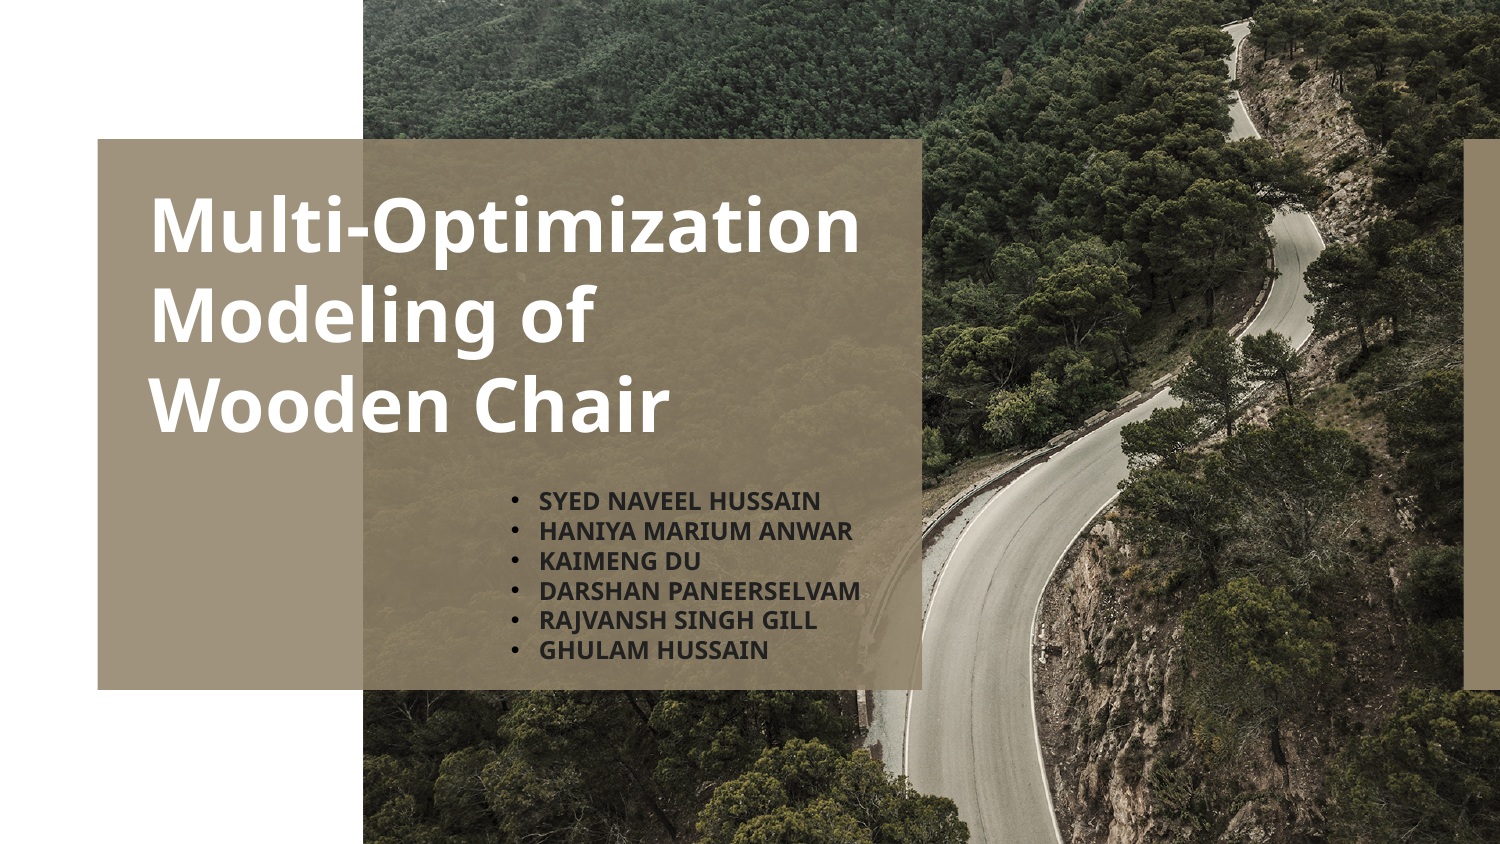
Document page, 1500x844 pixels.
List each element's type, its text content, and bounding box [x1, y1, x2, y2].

title Multi-Optimization Modeling of Wooden Chair [133, 170, 357, 463]
text_box [97, 139, 357, 690]
picture [362, 0, 1500, 844]
